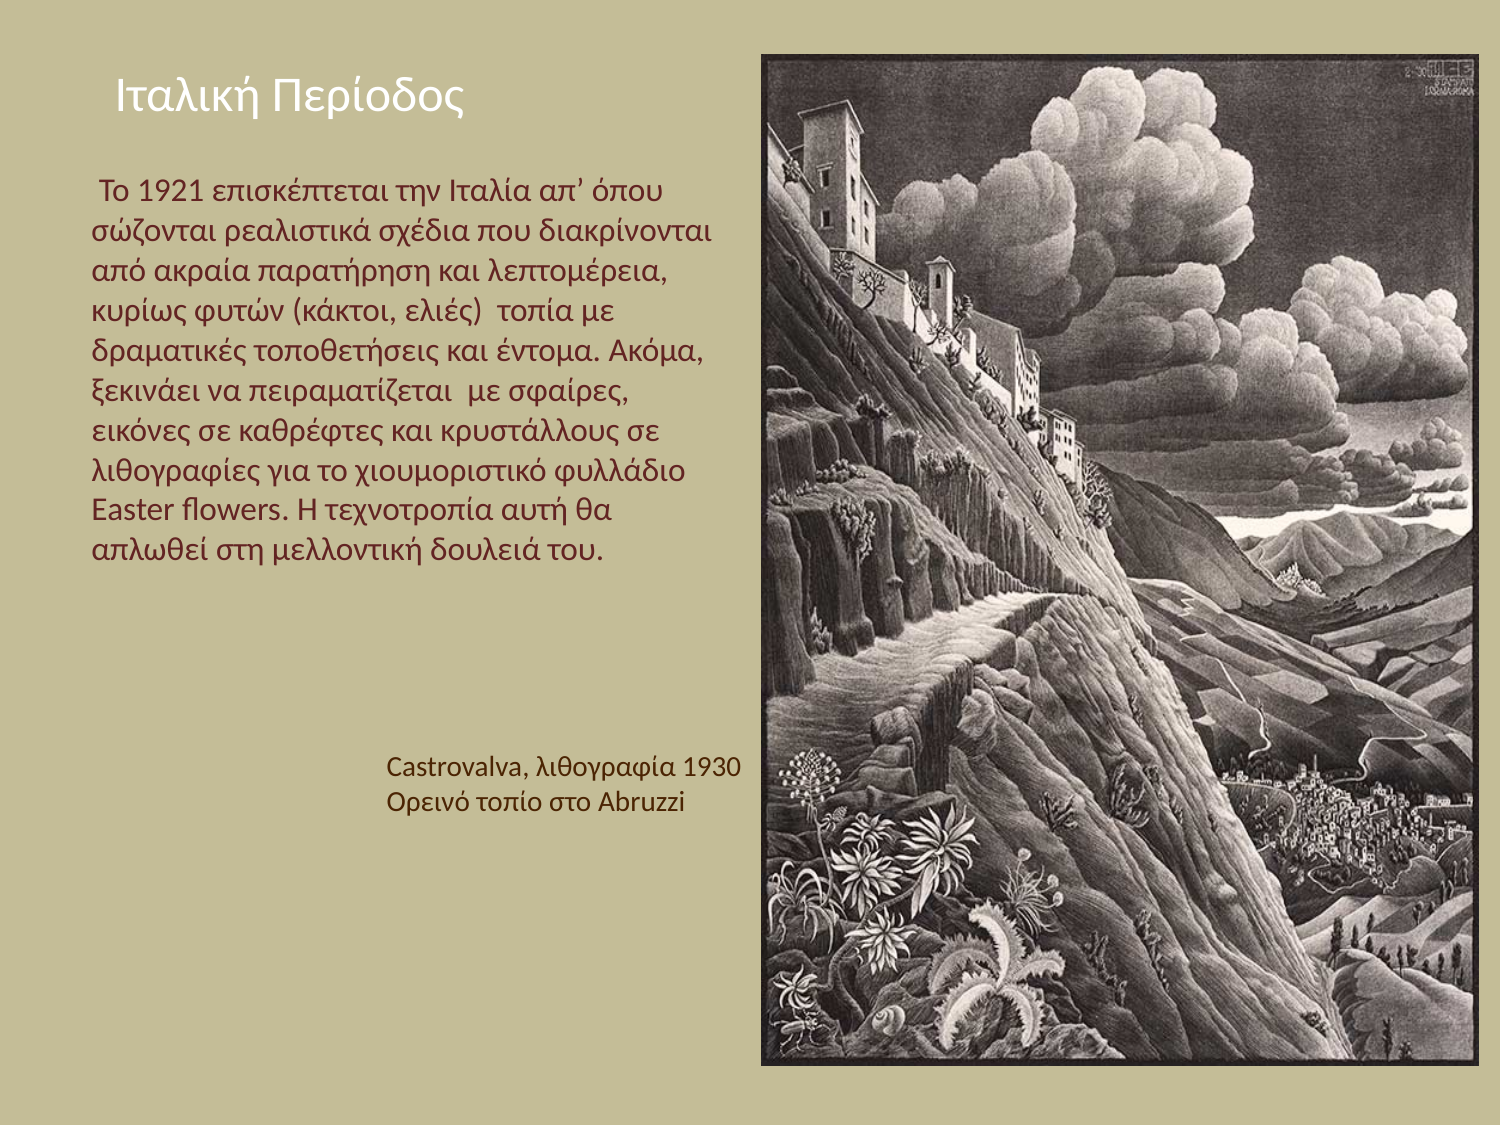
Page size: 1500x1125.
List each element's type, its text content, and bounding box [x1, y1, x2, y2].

picture [761, 54, 1479, 1067]
text_box Το 1921 επισκέπτεται την Ιταλία απ’ όπου σώζονται ρεαλιστικά σχέδια που διακρίνονται από ακραία παρατήρηση και λεπτομέρεια, κυρίως φυτών (κάκτοι, ελιές) τοπία με δραματικές τοποθετήσεις και έντομα. Ακόμα, ξεκινάει να πειραματίζεται με σφαίρες, εικόνες σε καθρέφτες και κρυστάλλους σε λιθογραφίες για το χιουμοριστικό φυλλάδιο Easter flowers. Η τεχνοτροπία αυτή θα απλωθεί στη μελλοντική δουλειά του. [76, 160, 739, 620]
text_box Ιταλική Περίοδος [88, 54, 491, 130]
text_box Castrovalva, λιθογραφία 1930 Ορεινό τοπίο στο Abruzzi [371, 739, 756, 825]
